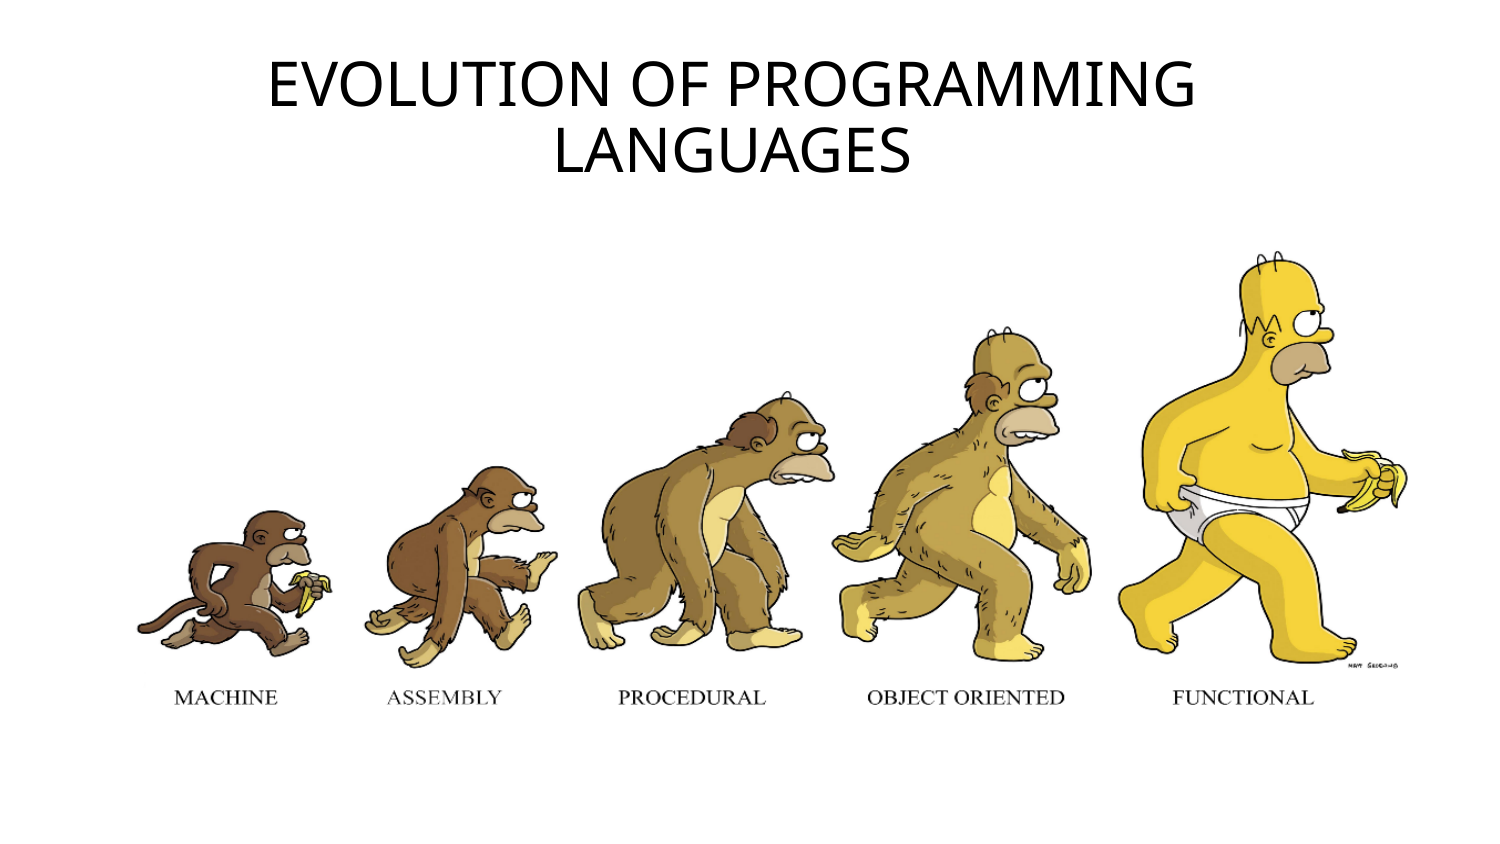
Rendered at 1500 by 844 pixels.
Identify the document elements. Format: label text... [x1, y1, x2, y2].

title EVOLUTION OF PROGRAMMING LANGUAGES [135, 44, 1329, 195]
picture [100, 239, 1430, 786]
